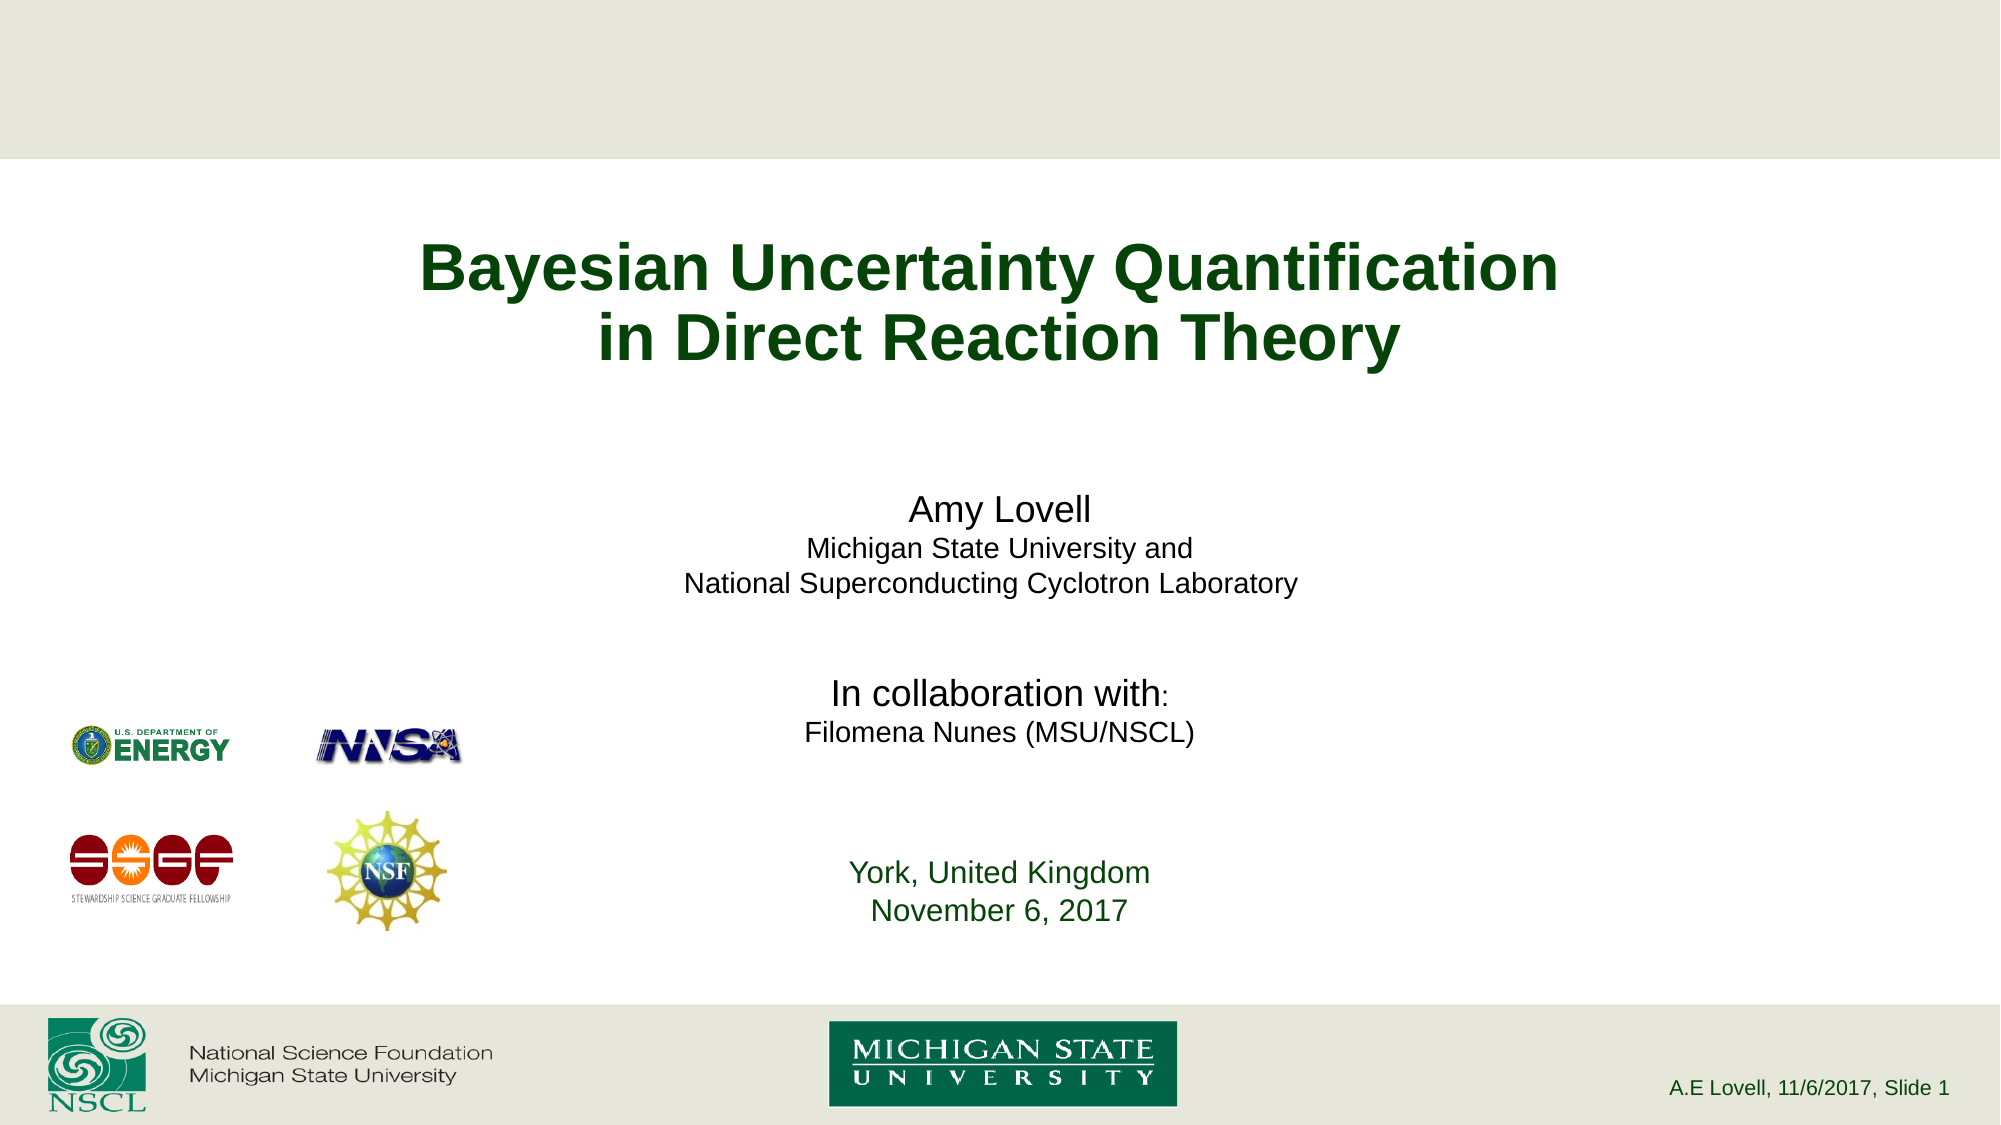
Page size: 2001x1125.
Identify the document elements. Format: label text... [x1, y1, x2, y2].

title Bayesian Uncertainty Quantification in Direct Reaction Theory [165, 230, 1835, 381]
text_box In collaboration with: Filomena Nunes (MSU/NSCL) [704, 661, 1296, 756]
picture [0, 0, 2000, 1125]
text_box York, United Kingdom November 6, 2017 [450, 844, 1639, 935]
text_box Amy Lovell Michigan State University and National Superconducting Cyclotron Laboratory [568, 477, 1432, 607]
